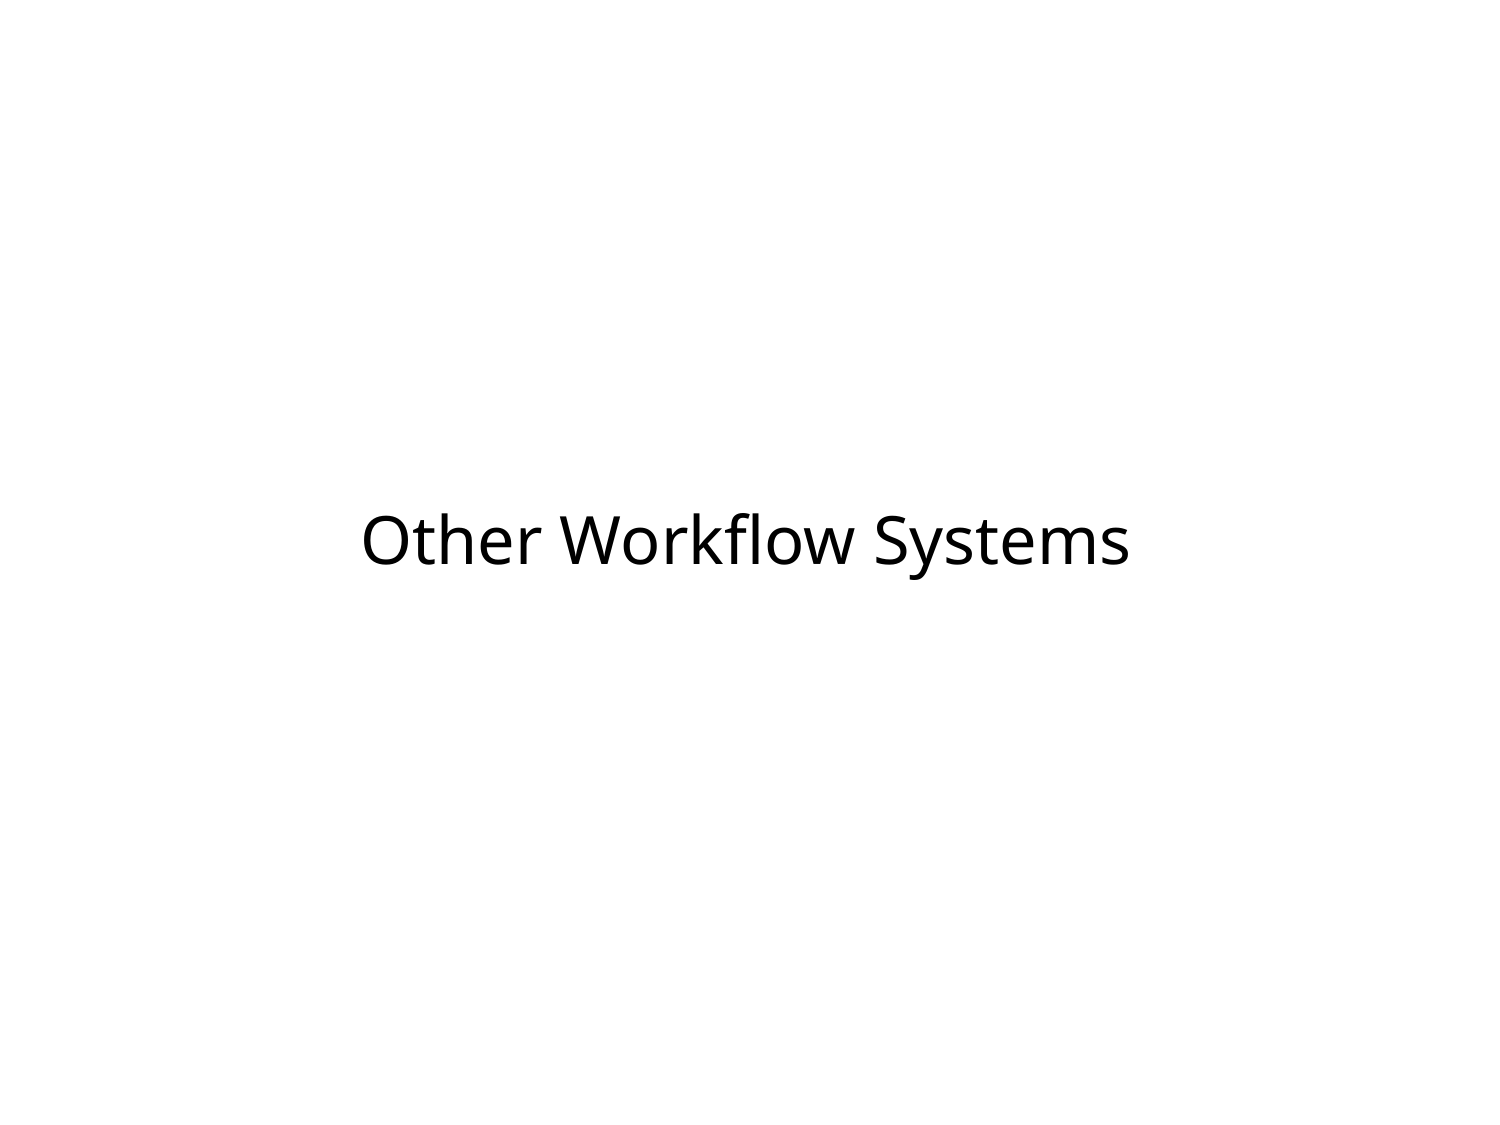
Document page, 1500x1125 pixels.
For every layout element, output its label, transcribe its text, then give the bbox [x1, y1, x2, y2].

list Other Workflow Systems [62, 200, 1438, 1125]
